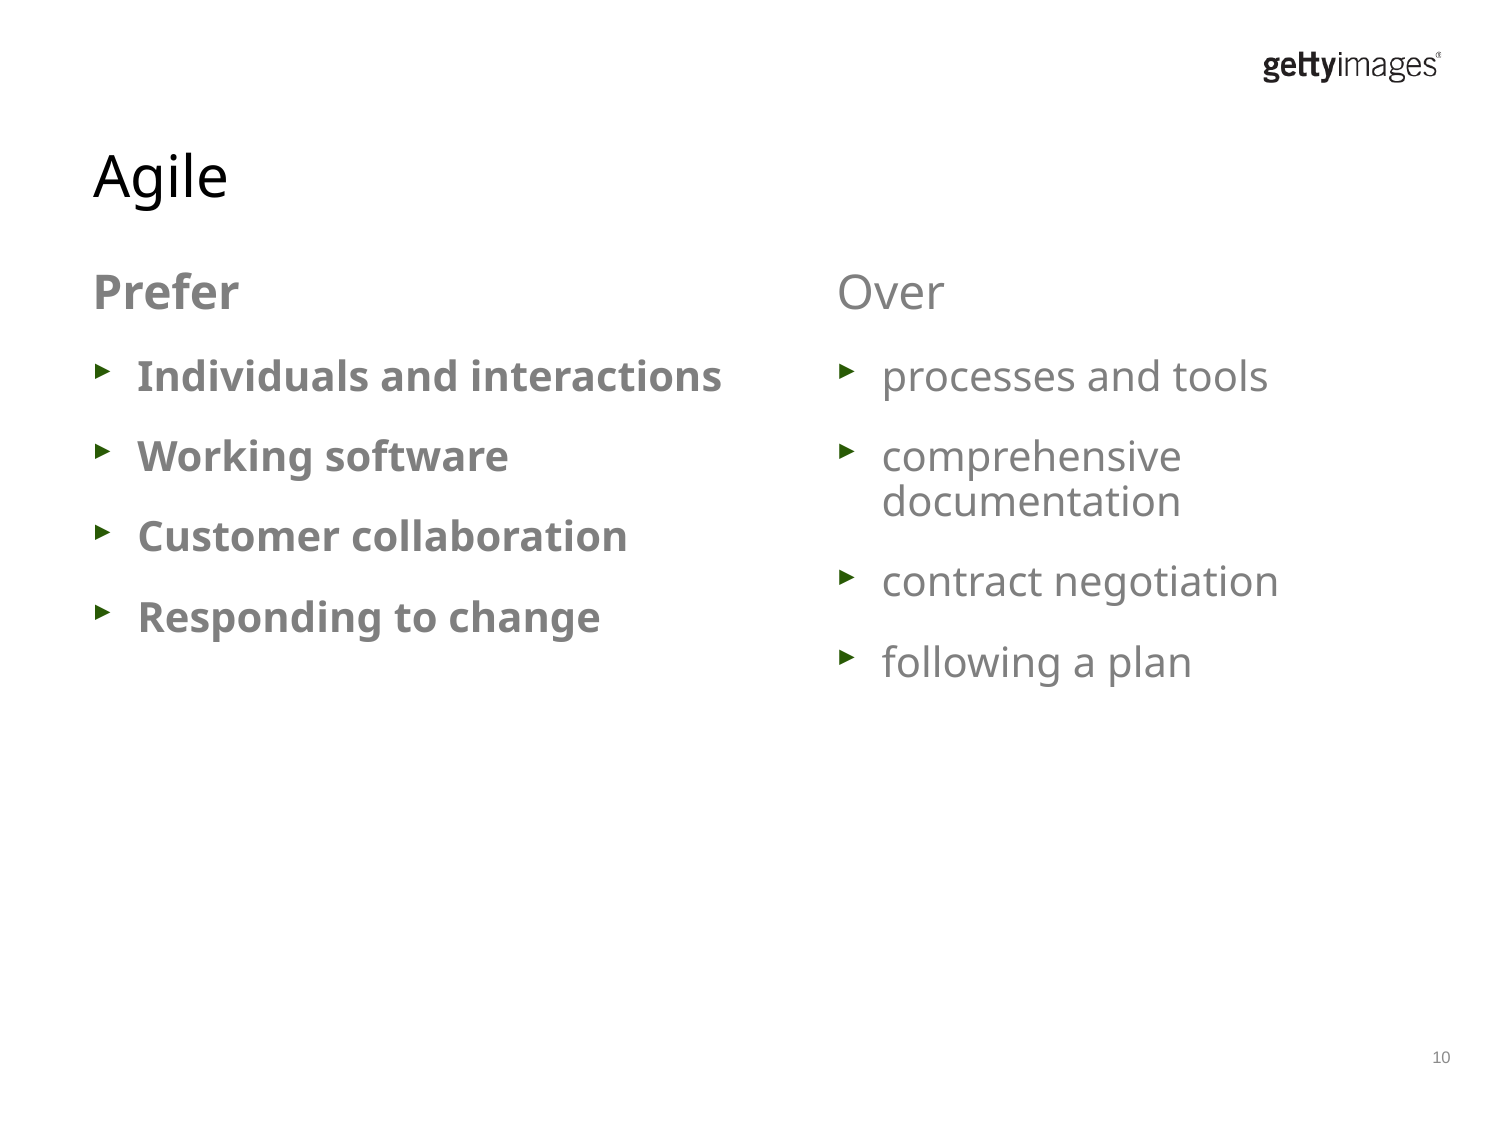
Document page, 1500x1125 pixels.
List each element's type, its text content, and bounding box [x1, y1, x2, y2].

slide_number 10 [1411, 1027, 1473, 1087]
list Over processes and tools comprehensive documentation contract negotiation following a plan [776, 260, 1469, 1027]
title Agile [32, 131, 1383, 237]
list Prefer Individuals and interactions Working software Customer collaboration Responding to change [32, 260, 756, 1027]
